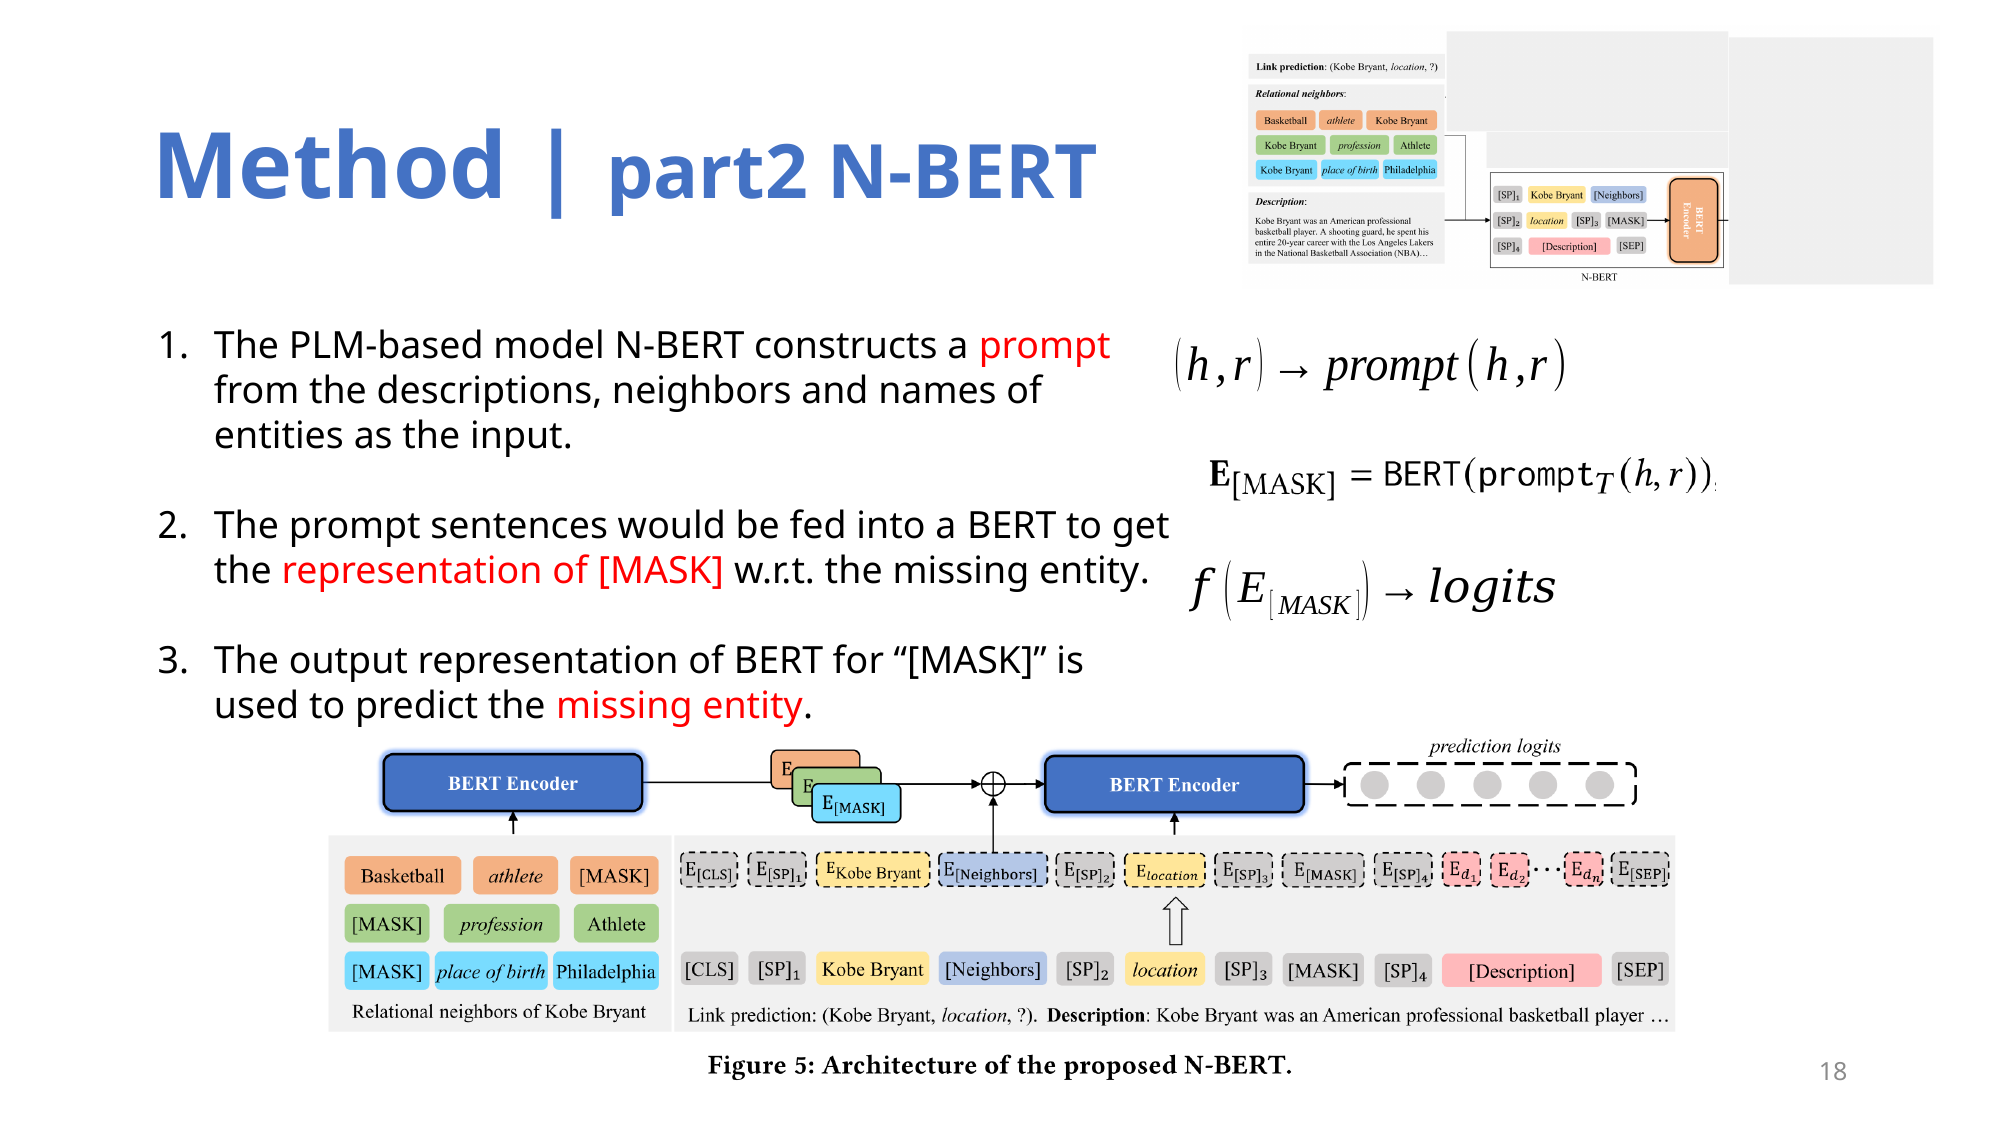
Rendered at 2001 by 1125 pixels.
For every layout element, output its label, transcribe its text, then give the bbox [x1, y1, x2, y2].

title Method | part2 N-BERT [137, 59, 1242, 278]
picture [317, 729, 1683, 1088]
picture [1198, 441, 1716, 515]
slide_number 18 [1412, 1042, 1863, 1103]
text_box The PLM-based model N-BERT constructs a prompt from the descriptions, neighbors and names of entities as the input. ﻿The prompt sentences would be fed into a BERT to get the representation of [MASK] w.r.t. the missing entity. The output representation of BERT for “[MASK]” is used to predict the missing entity. [142, 313, 1186, 779]
picture [1242, 25, 1940, 289]
